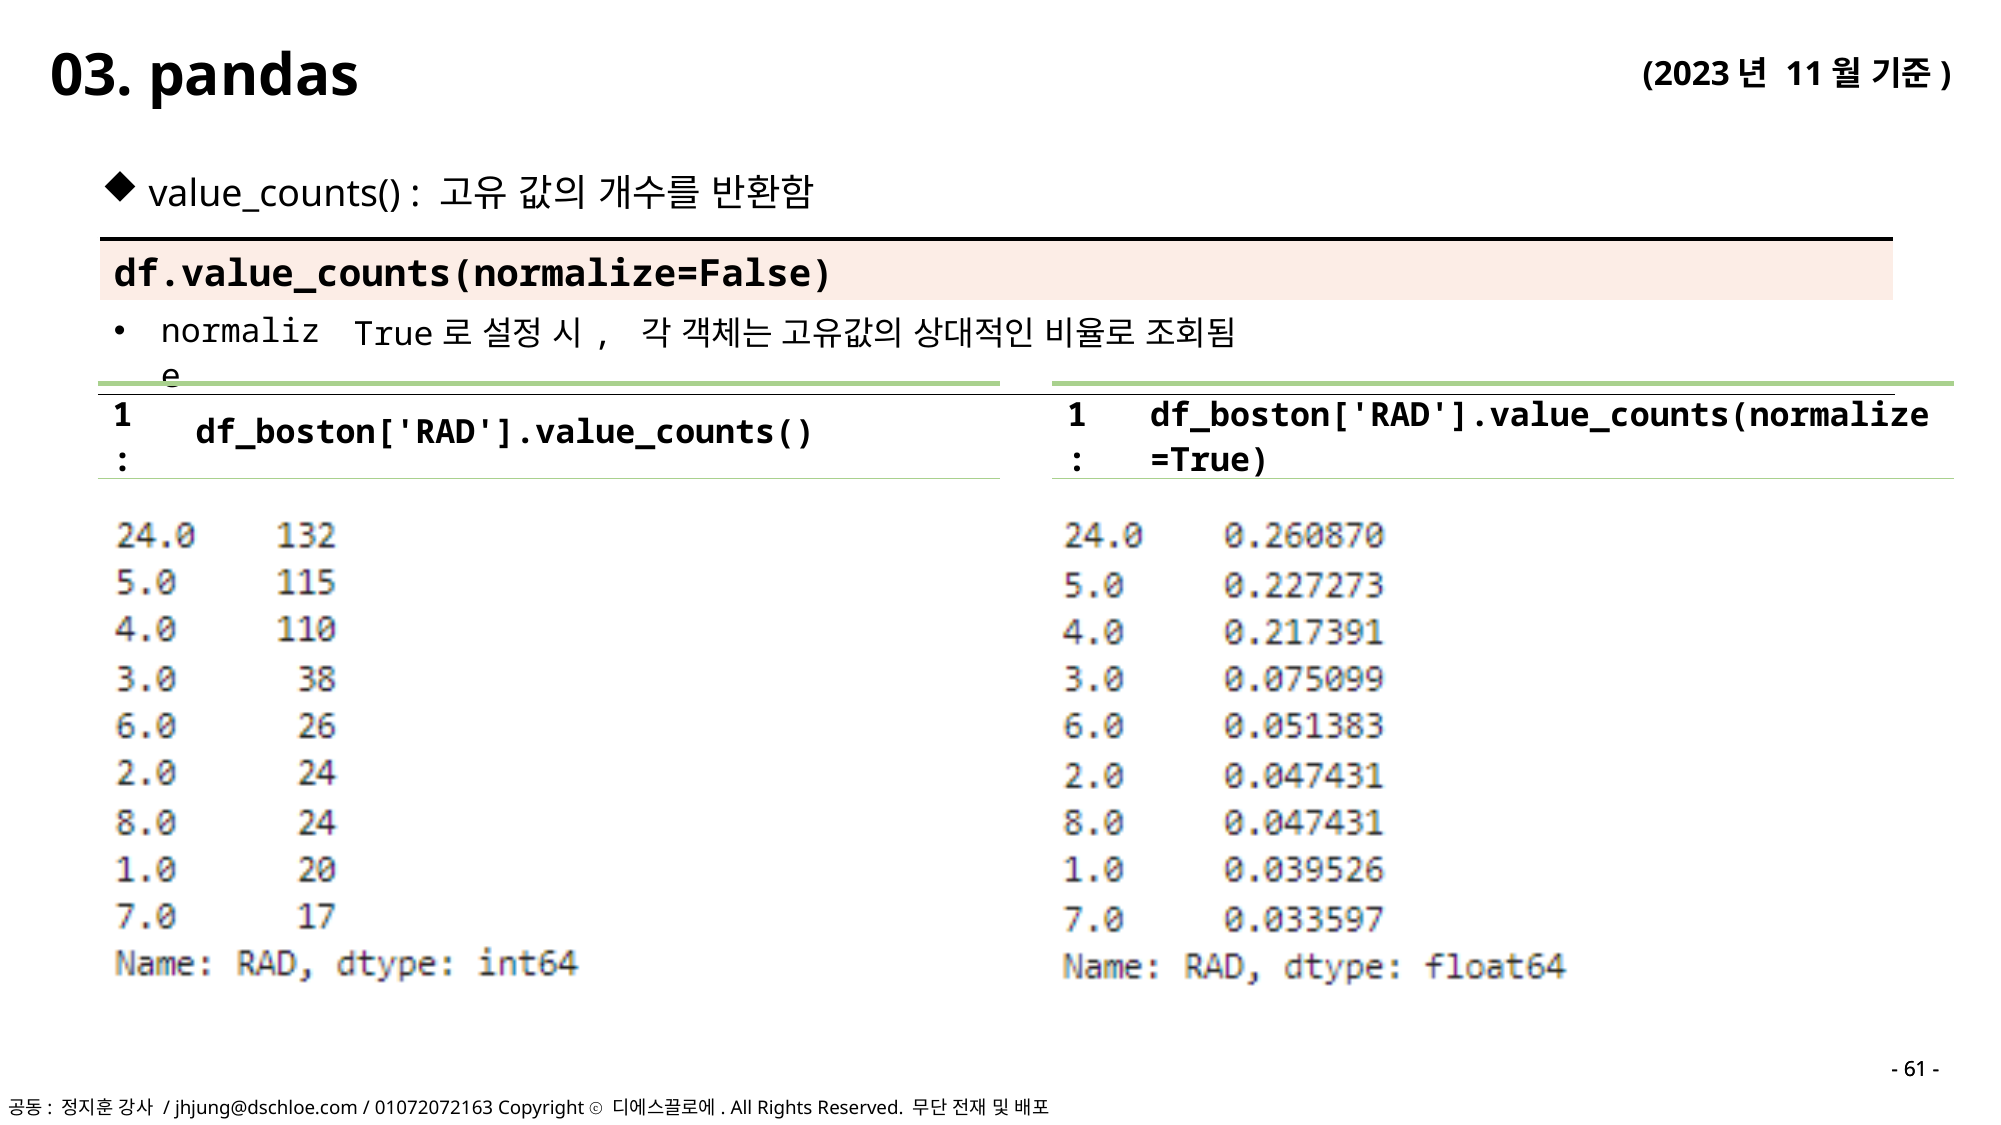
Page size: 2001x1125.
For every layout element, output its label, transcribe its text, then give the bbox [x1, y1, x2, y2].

picture [1052, 483, 1608, 992]
table_cell True로 설정 시, 각 객체는 고유값의 상대적인 비율로 조회됨 [338, 300, 1893, 394]
text_box value_counts() : 고유 값의 개수를 반환함 [86, 138, 831, 222]
table_header df.value_counts(normalize=False) [100, 241, 1893, 300]
table_header 1 : [98, 386, 181, 478]
slide_number - 61 - [1504, 1039, 1955, 1100]
table_header df_boston['RAD'].value_counts(normalize=True) [1135, 386, 1954, 478]
table_header df_boston['RAD'].value_counts() [181, 386, 1000, 478]
table_cell normalize [100, 300, 338, 381]
table_header 1 : [1052, 386, 1135, 478]
text_box 03. pandas [35, 30, 375, 115]
picture [98, 483, 739, 992]
